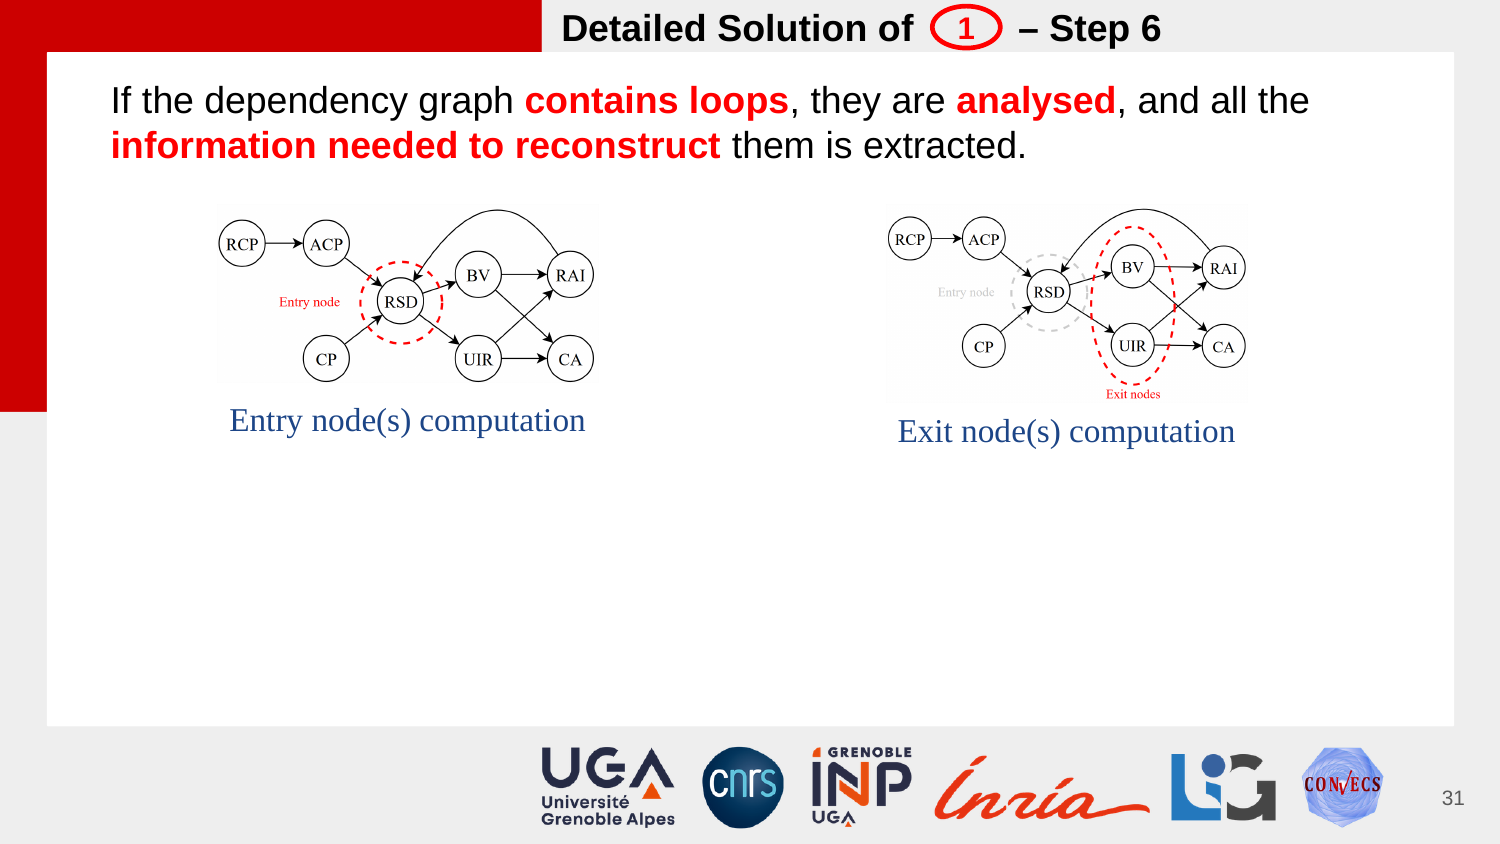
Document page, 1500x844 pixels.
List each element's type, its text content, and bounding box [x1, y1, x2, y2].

text_box Exit node(s) computation [844, 402, 1289, 457]
text_box Detailed Solution of – Step 6 [546, 0, 1441, 55]
text_box 1 [932, 6, 1001, 49]
picture [0, 0, 1500, 844]
text_box Entry node(s) computation [185, 391, 630, 446]
slide_number ‹#› [1389, 764, 1480, 830]
text_box If the dependency graph contains loops, they are analysed, and all the information needed to reconstruct them is extracted. [95, 72, 1405, 231]
